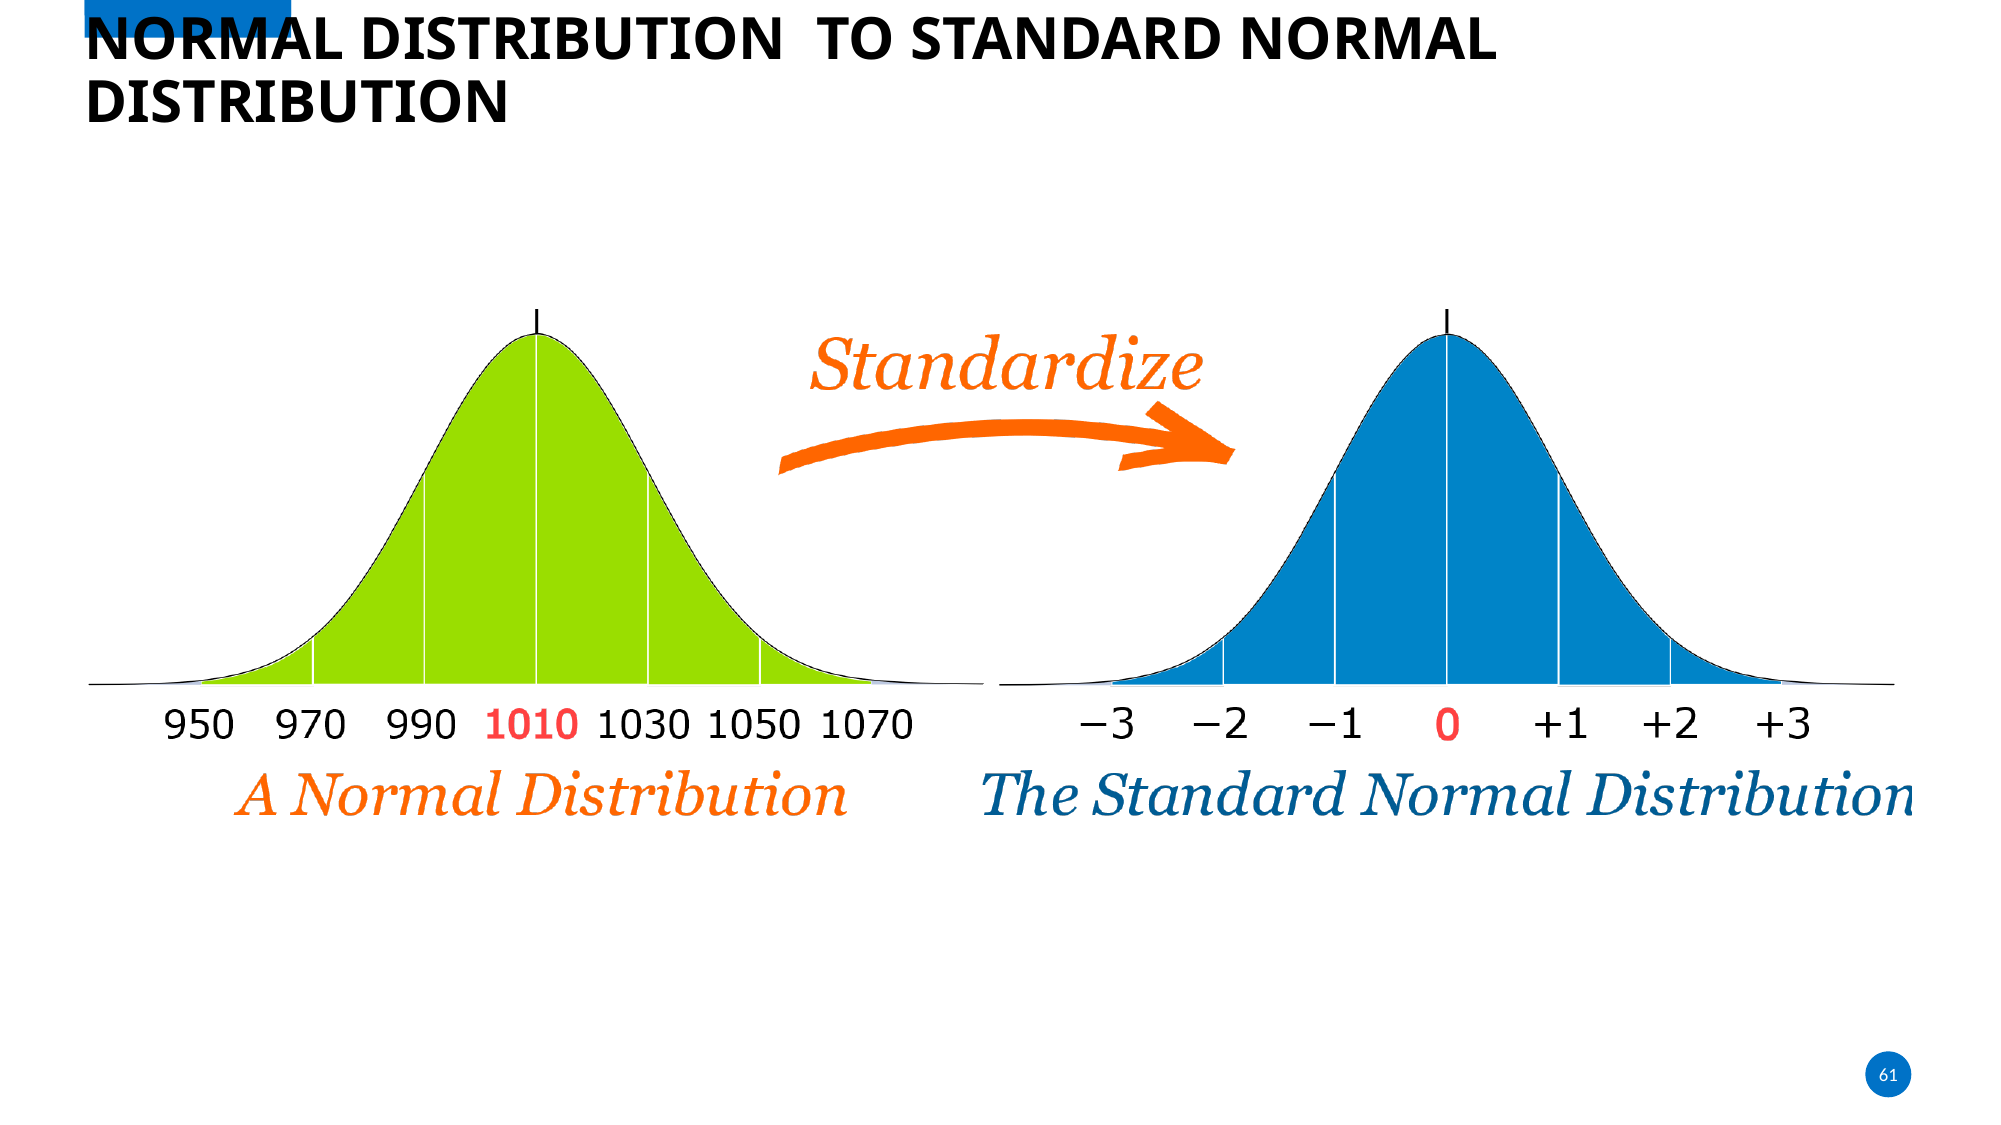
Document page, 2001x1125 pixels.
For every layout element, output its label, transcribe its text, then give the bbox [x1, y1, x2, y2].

title Normal Distribution to Standard Normal Distribution [84, 40, 1929, 135]
slide_number 61 [1864, 1059, 1913, 1090]
picture [88, 309, 1912, 816]
